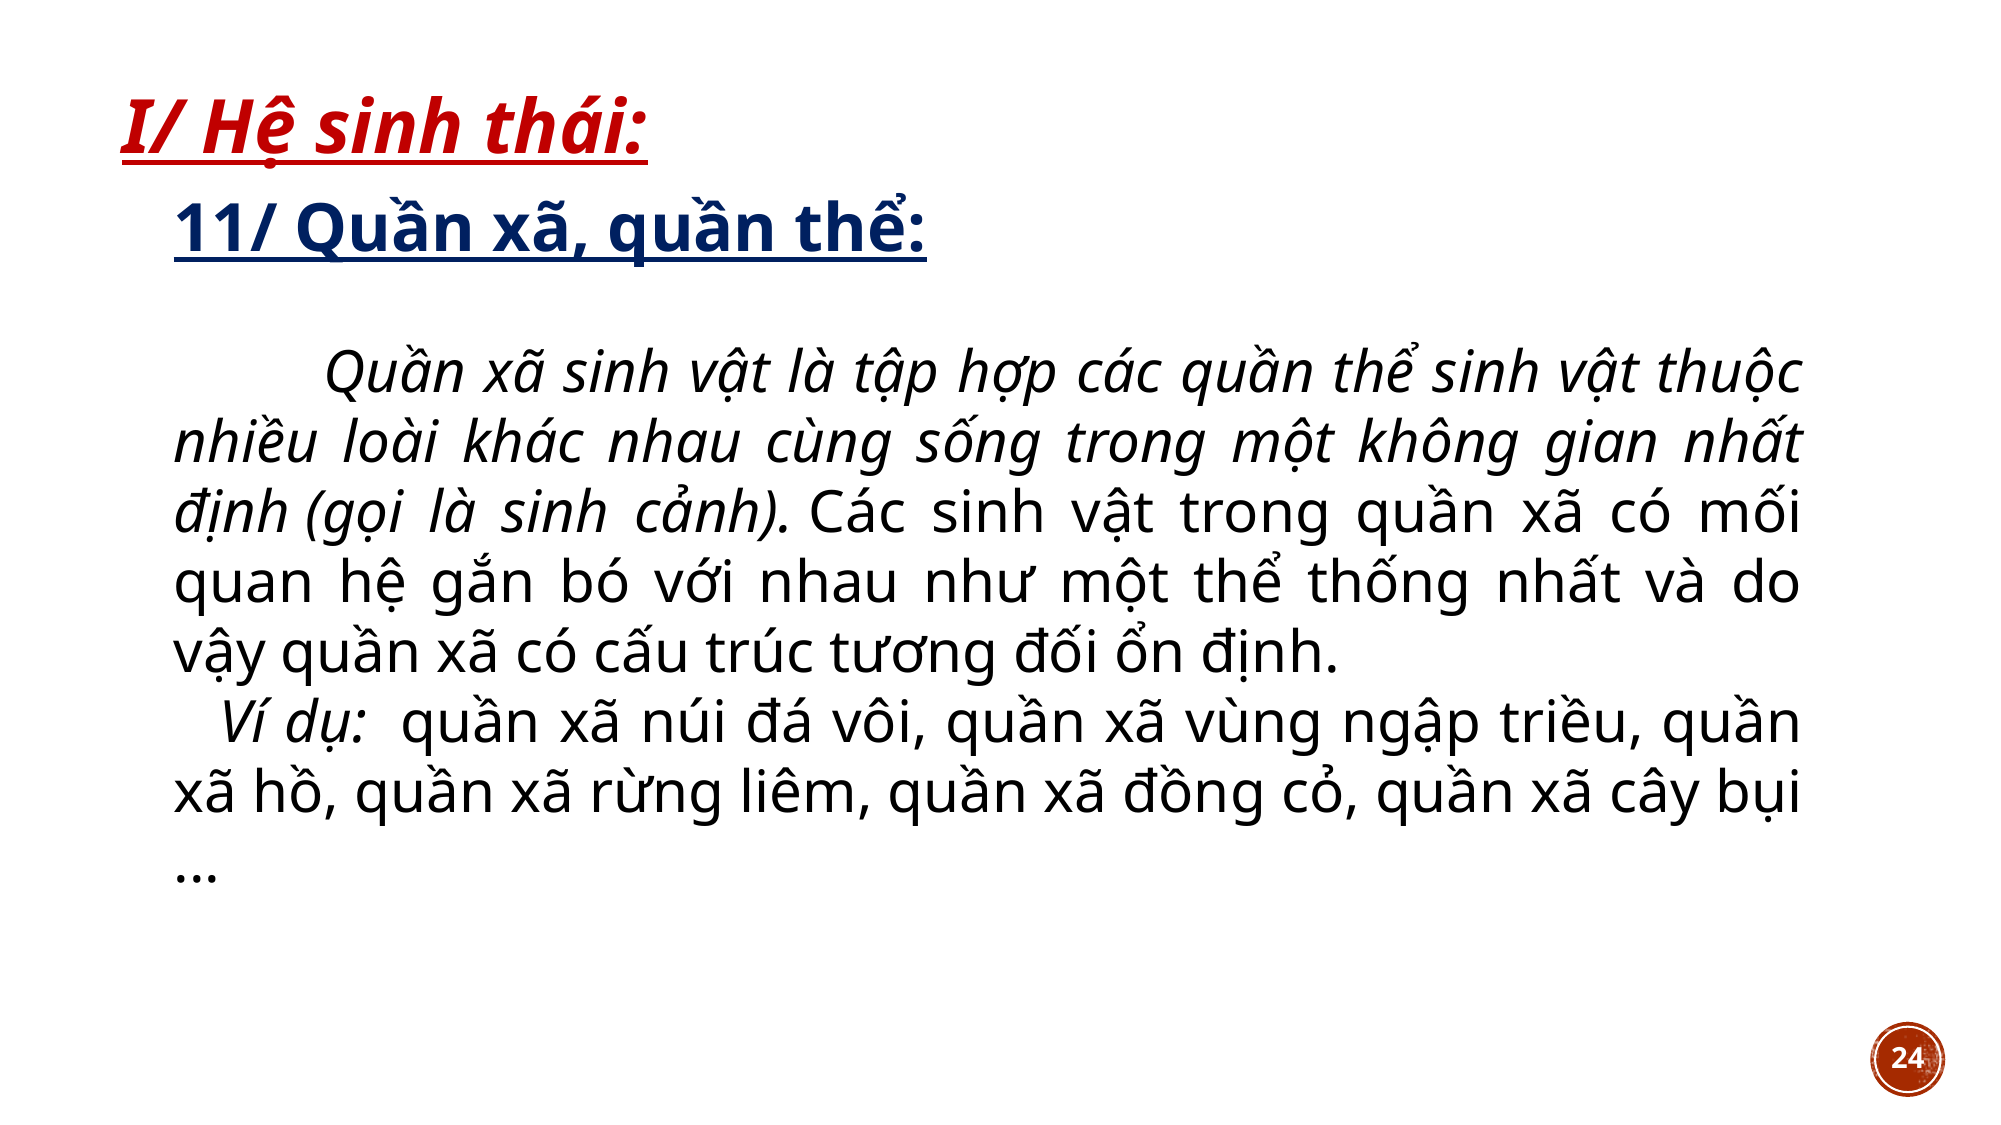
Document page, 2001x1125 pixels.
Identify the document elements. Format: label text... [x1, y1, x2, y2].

slide_number 24 [1855, 1028, 1961, 1089]
text_box Quần xã sinh vật là tập hợp các quần thể sinh vật thuộc nhiều loài khác nhau cùng sống trong một không gian nhất định (gọi là sinh cảnh). Các sinh vật trong quần xã có mối quan hệ gắn bó với nhau như một thể thống nhất và do vậy quần xã có cấu trúc tương đối ổn định. Ví dụ: quần xã núi đá vôi, quần xã vùng ngập triều, quần xã hồ, quần xã rừng liêm, quần xã đồng cỏ, quần xã cây bụi ... [158, 326, 1818, 902]
text_box I/ Hệ sinh thái: [107, 71, 775, 177]
text_box 11/ Quần xã, quần thể: [158, 177, 1145, 273]
